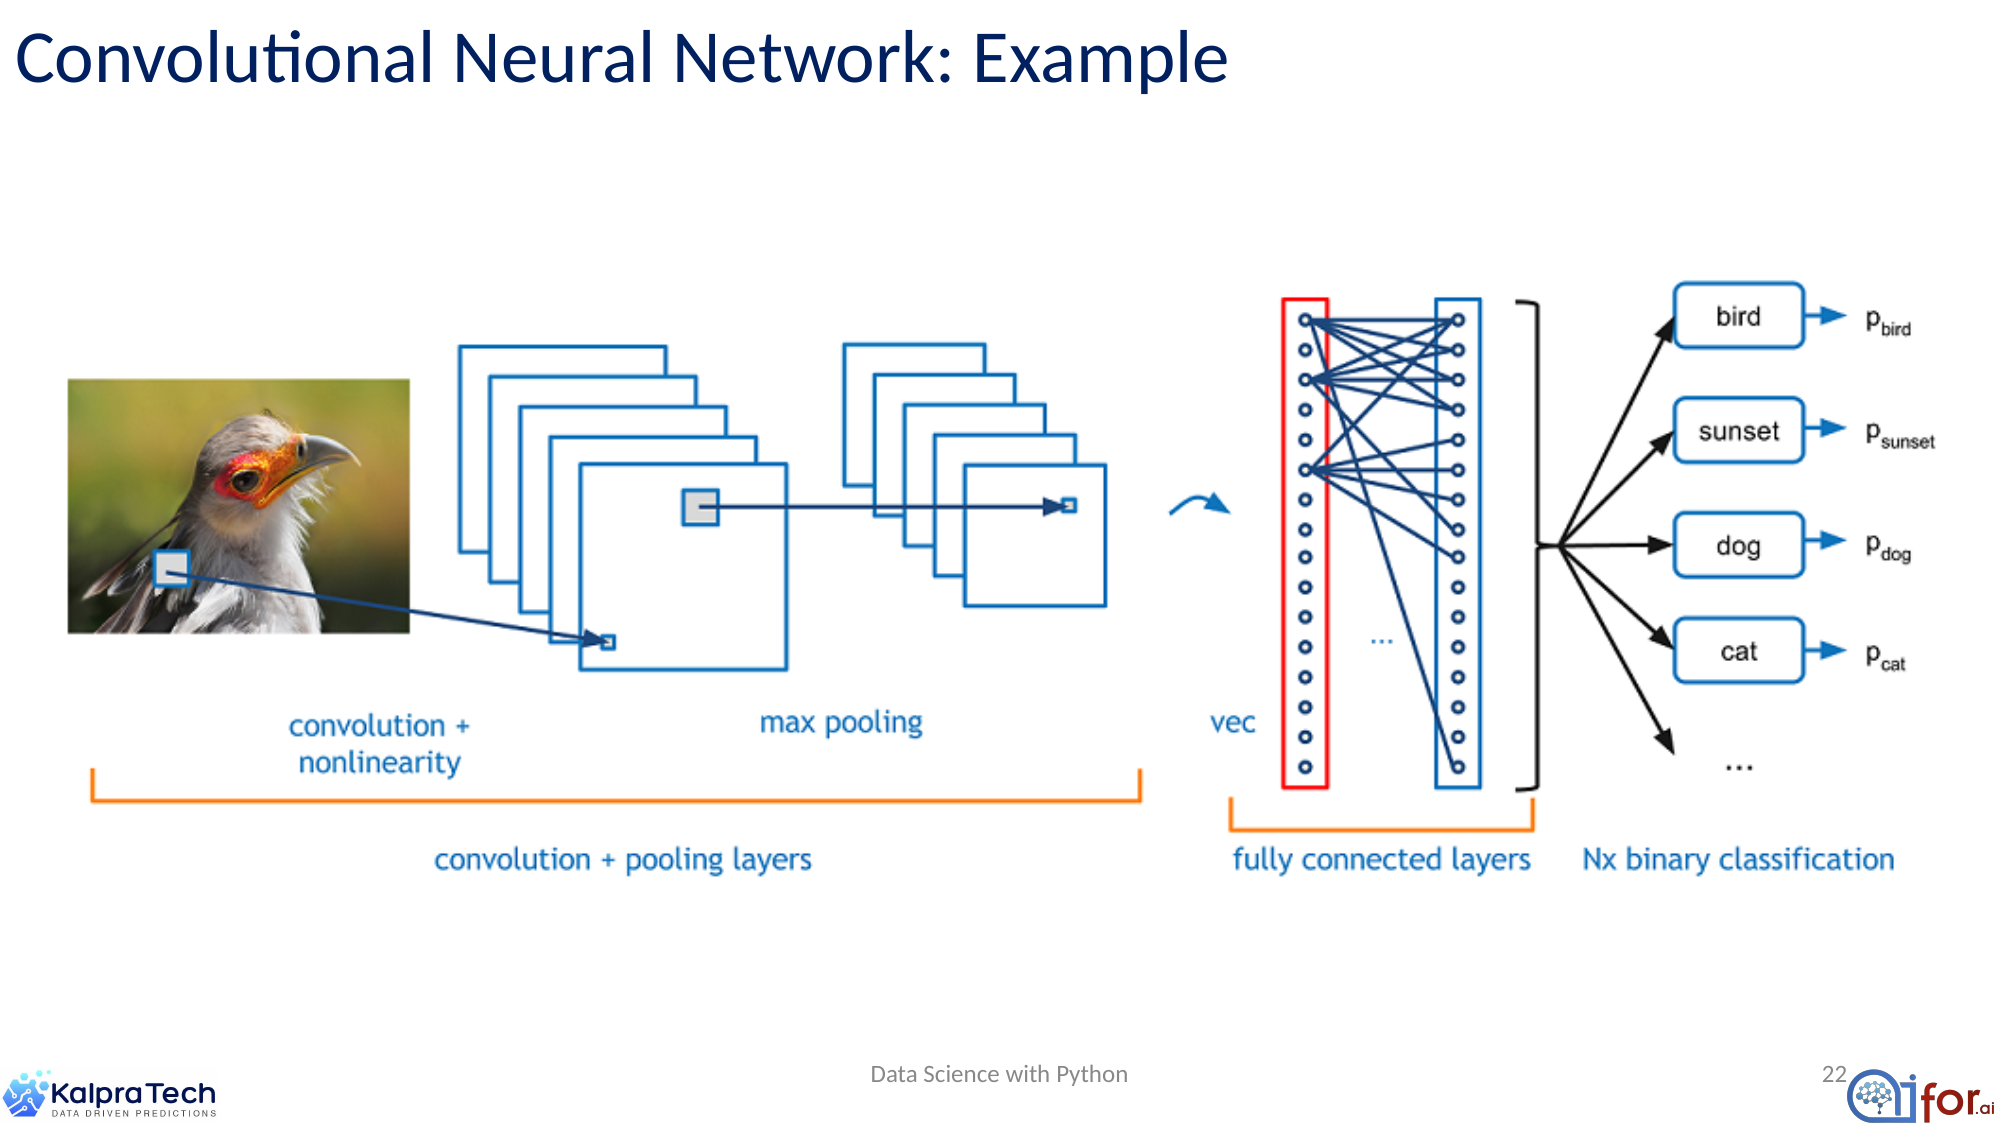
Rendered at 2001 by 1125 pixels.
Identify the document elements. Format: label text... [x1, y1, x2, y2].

picture [55, 260, 1945, 905]
picture [1845, 1065, 2000, 1125]
text_box Convolutional Neural Network: Example [0, 0, 1258, 105]
slide_number ‹#› [1412, 1042, 1863, 1103]
footer Data Science with Python [662, 1042, 1338, 1103]
picture [0, 1065, 219, 1124]
